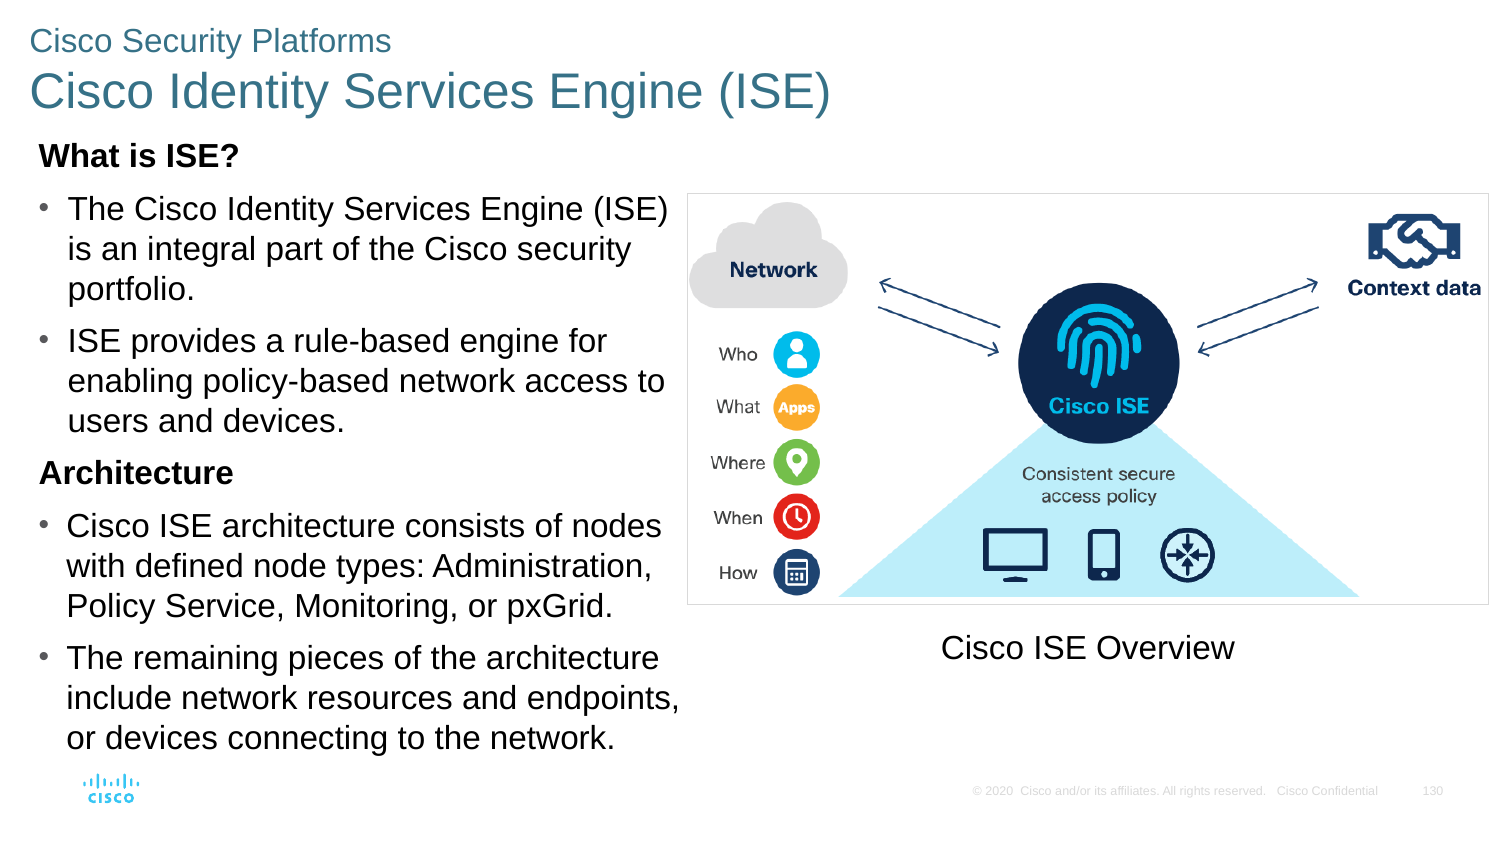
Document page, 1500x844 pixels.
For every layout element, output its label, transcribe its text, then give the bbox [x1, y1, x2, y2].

title Cisco Security Platforms Cisco Identity Services Engine (ISE) [14, 6, 1474, 131]
text_box Cisco ISE Overview [707, 619, 1469, 674]
list What is ISE? The Cisco Identity Services Engine (ISE) is an integral part of the Cisco security portfolio. ISE provides a rule-based engine for enabling policy-based network access to users and devices. Architecture Cisco ISE architecture consists of nodes with defined node types: Administration, Policy Service, Monitoring, or pxGrid. The remaining pieces of the architecture include network resources and endpoints, or devices connecting to the network. [23, 127, 727, 215]
picture [687, 193, 1488, 605]
